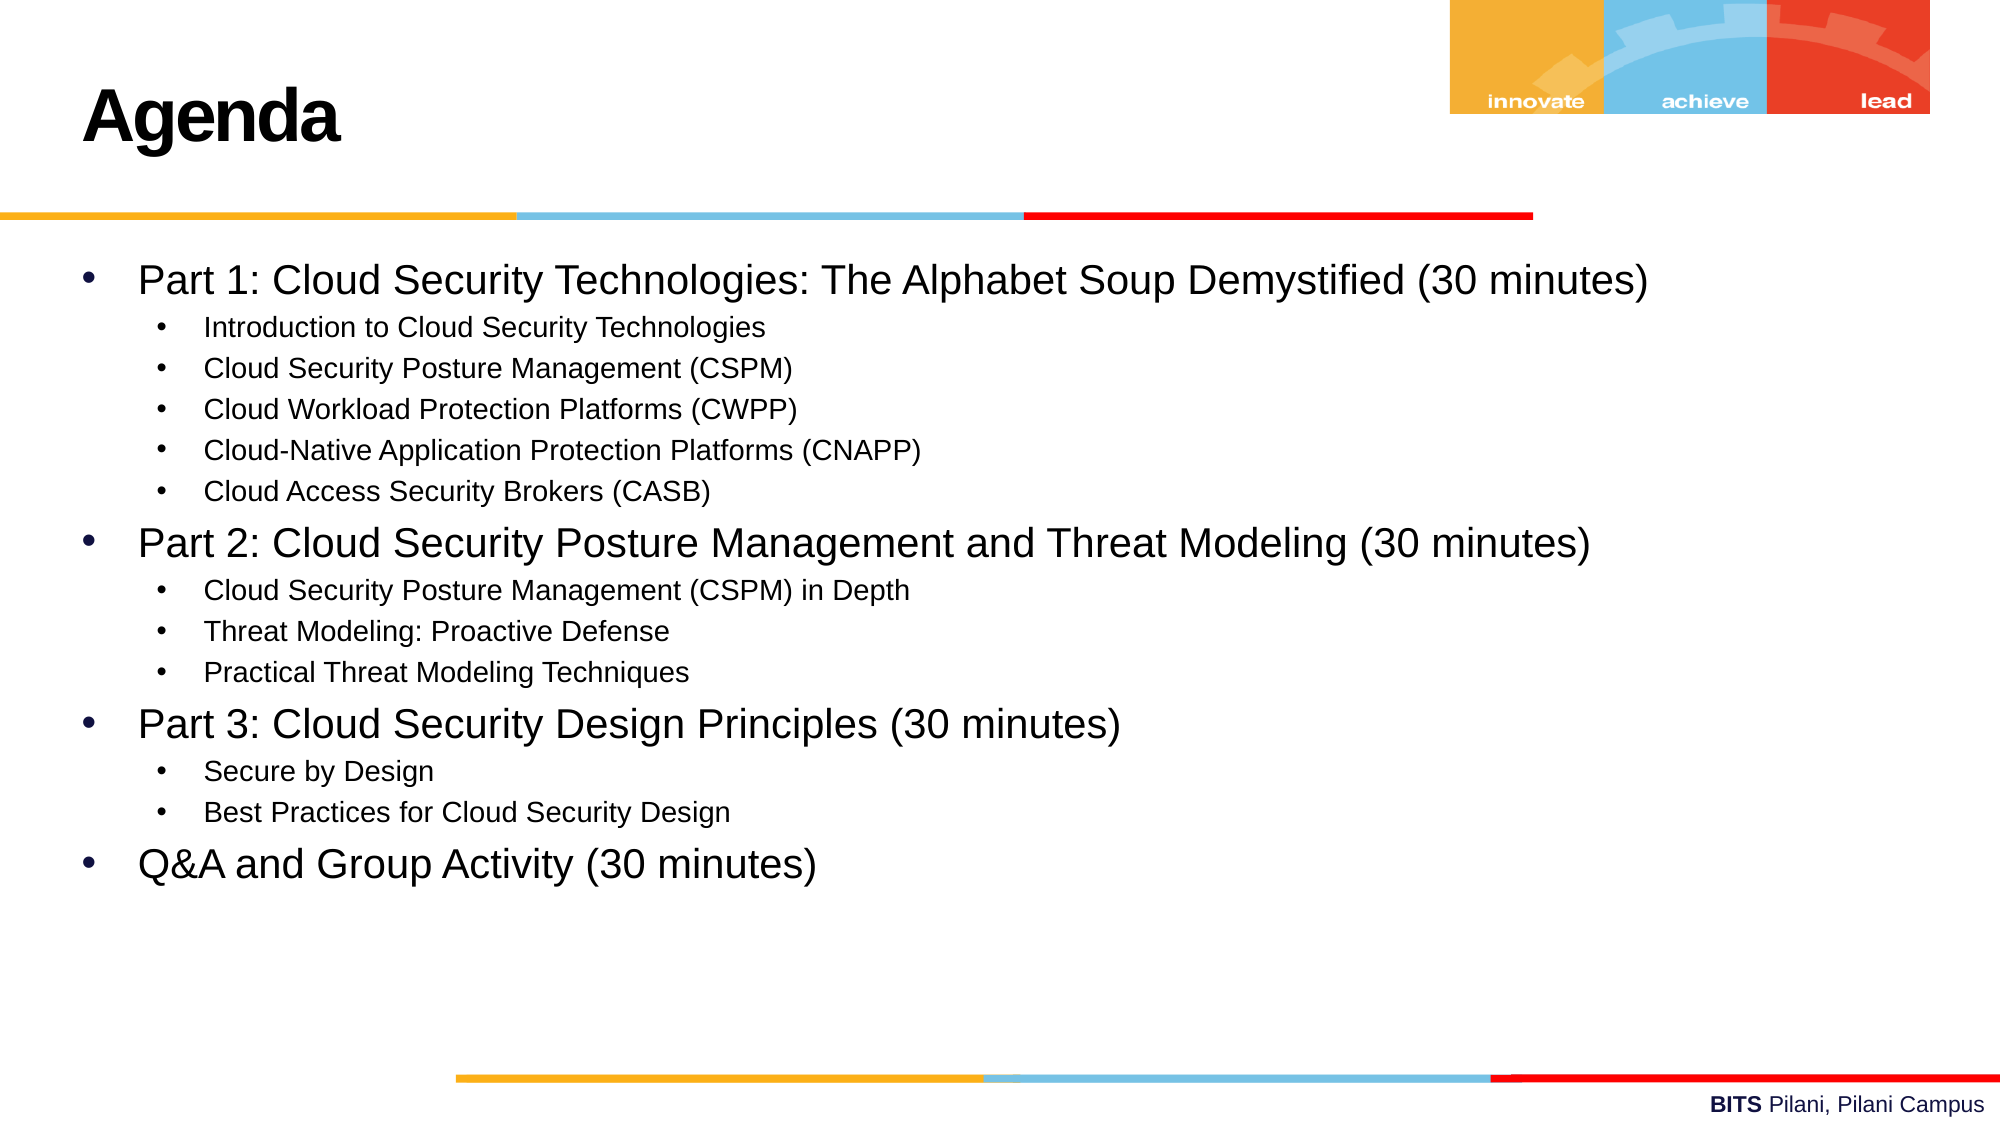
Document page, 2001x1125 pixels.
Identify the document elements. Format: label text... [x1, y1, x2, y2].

picture [1449, 0, 1930, 114]
list Agenda [66, 24, 1450, 213]
list Part 1: Cloud Security Technologies: The Alphabet Soup Demystified (30 minutes) Introduction to Cloud Security Technologies Cloud Security Posture Management (CSPM) Cloud Workload Protection Platforms (CWPP) Cloud-Native Application Protection Platforms (CNAPP) Cloud Access Security Brokers (CASB) Part 2: Cloud Security Posture Management and Threat Modeling (30 minutes) Cloud Security Posture Management (CSPM) in Depth Threat Modeling: Proactive Defense Practical Threat Modeling Techniques Part 3: Cloud Security Design Principles (30 minutes) Secure by Design Best Practices for Cloud Security Design Q&A and Group Activity (30 minutes) [66, 245, 1867, 988]
